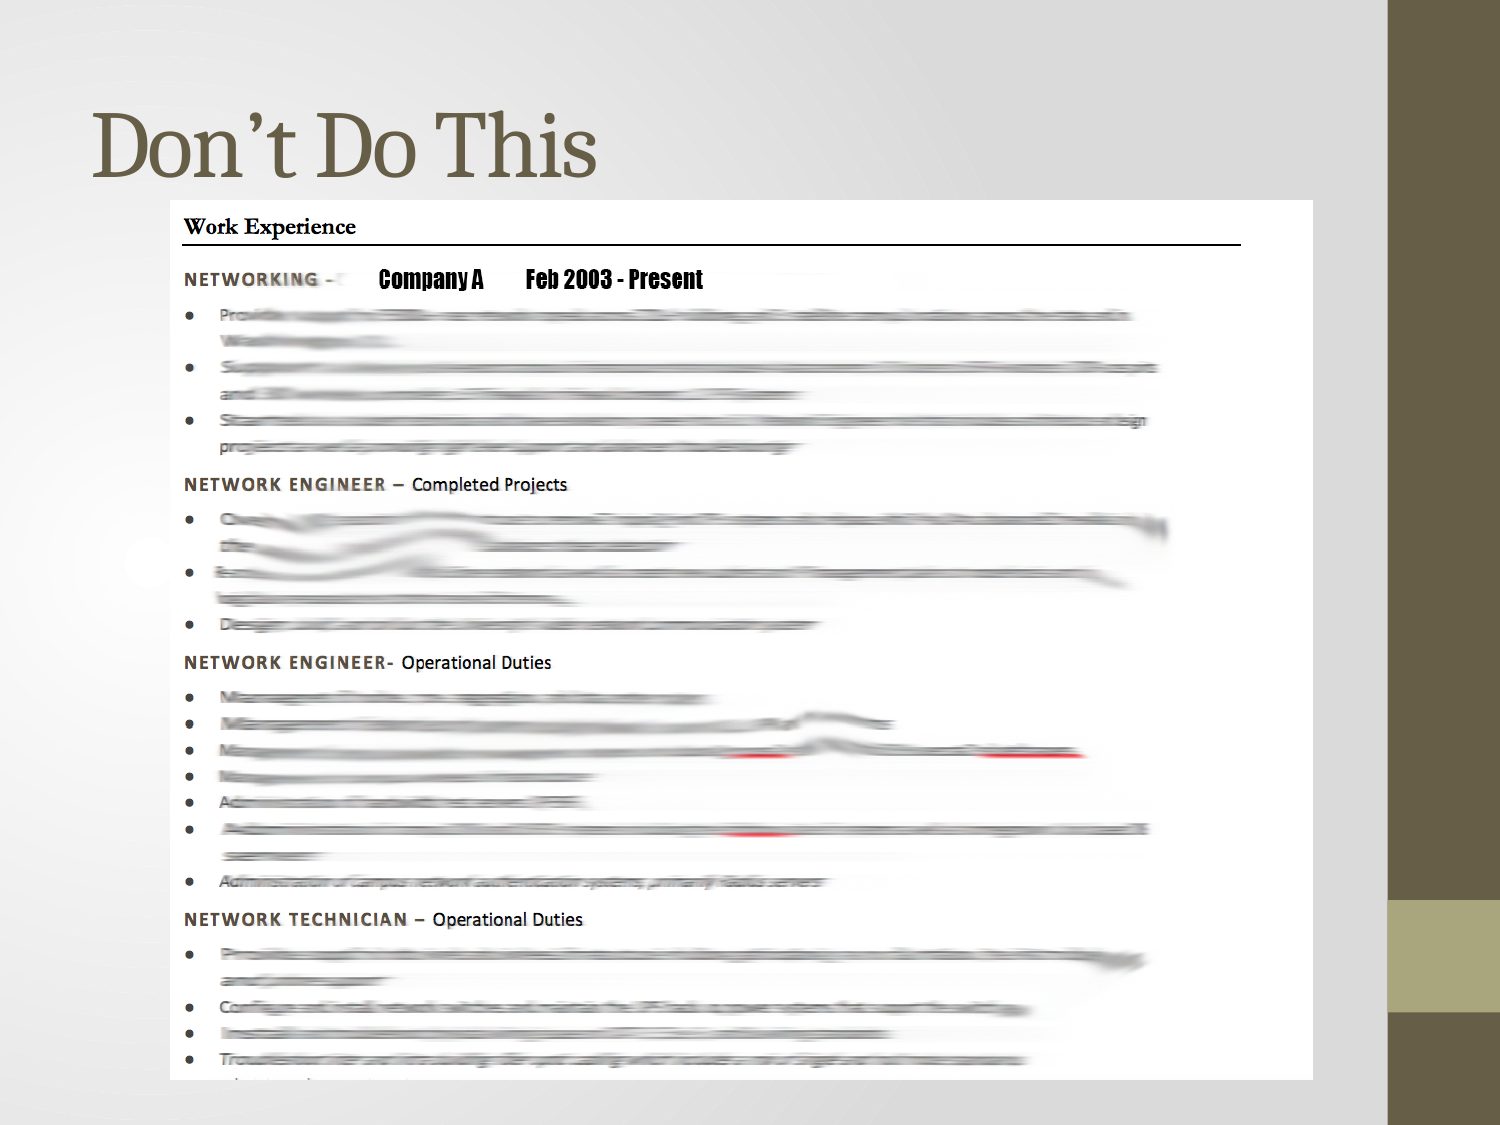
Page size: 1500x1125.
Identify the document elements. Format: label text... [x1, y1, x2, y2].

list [169, 200, 1314, 1081]
title Don’t Do This [75, 45, 1325, 233]
